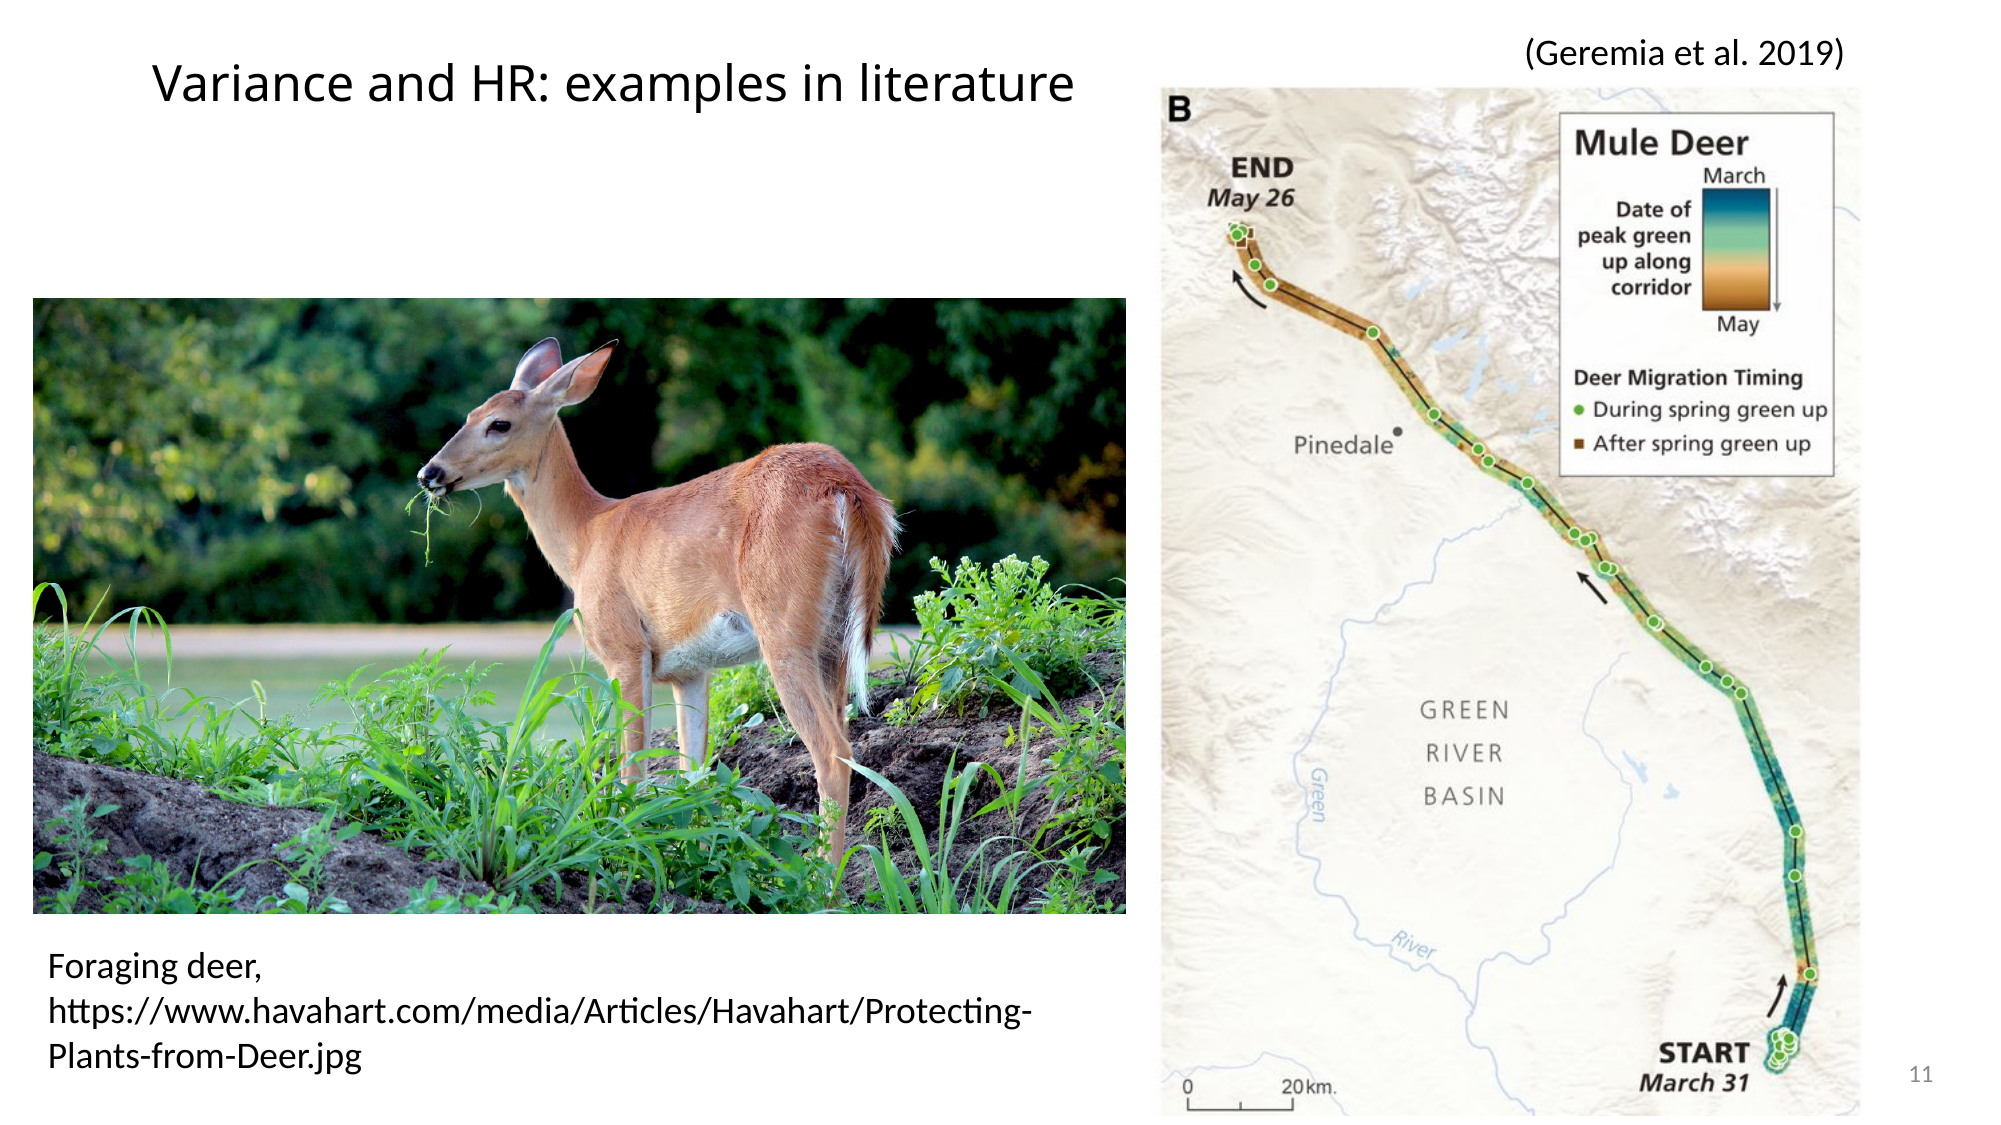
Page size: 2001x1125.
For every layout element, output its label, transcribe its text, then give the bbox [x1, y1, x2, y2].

title Variance and HR: examples in literature [137, 58, 1863, 111]
text_box Foraging deer, https://www.havahart.com/media/Articles/Havahart/Protecting-Plants-from-Deer.jpg [33, 933, 1126, 1084]
slide_number 11 [1863, 1042, 1949, 1103]
picture [1151, 85, 1863, 1116]
picture [33, 298, 1126, 914]
text_box (Geremia et al. 2019) [1509, 20, 1861, 58]
